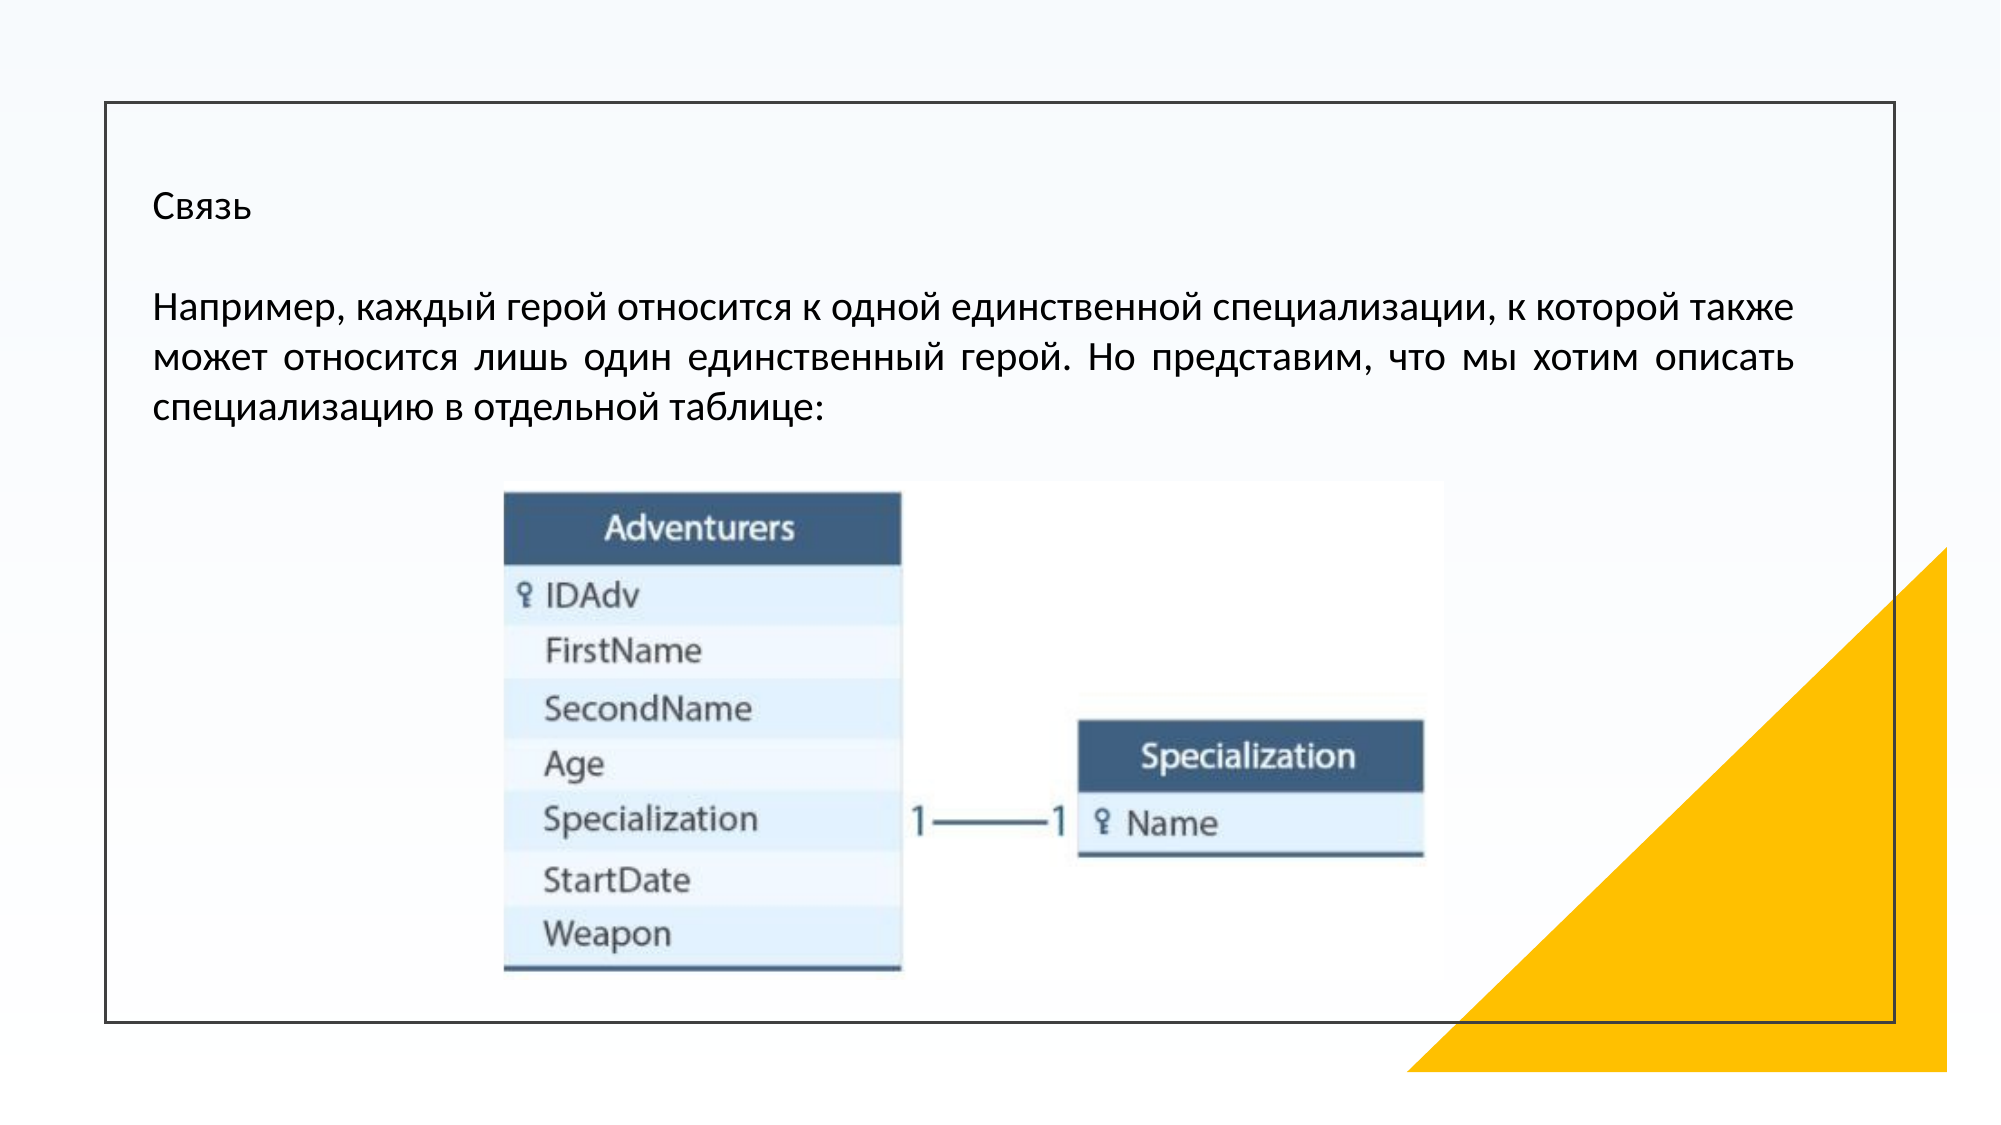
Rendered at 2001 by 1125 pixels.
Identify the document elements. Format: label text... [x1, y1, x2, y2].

text_box Связь Например, каждый герой относится к одной единственной специализации, к которой также может относится лишь один единственный герой. Но представим, что мы хотим описать специализацию в отдельной таблице: [138, 171, 1810, 436]
text_box [1404, 544, 1948, 1074]
picture [503, 481, 1445, 980]
text_box [104, 101, 1895, 1023]
